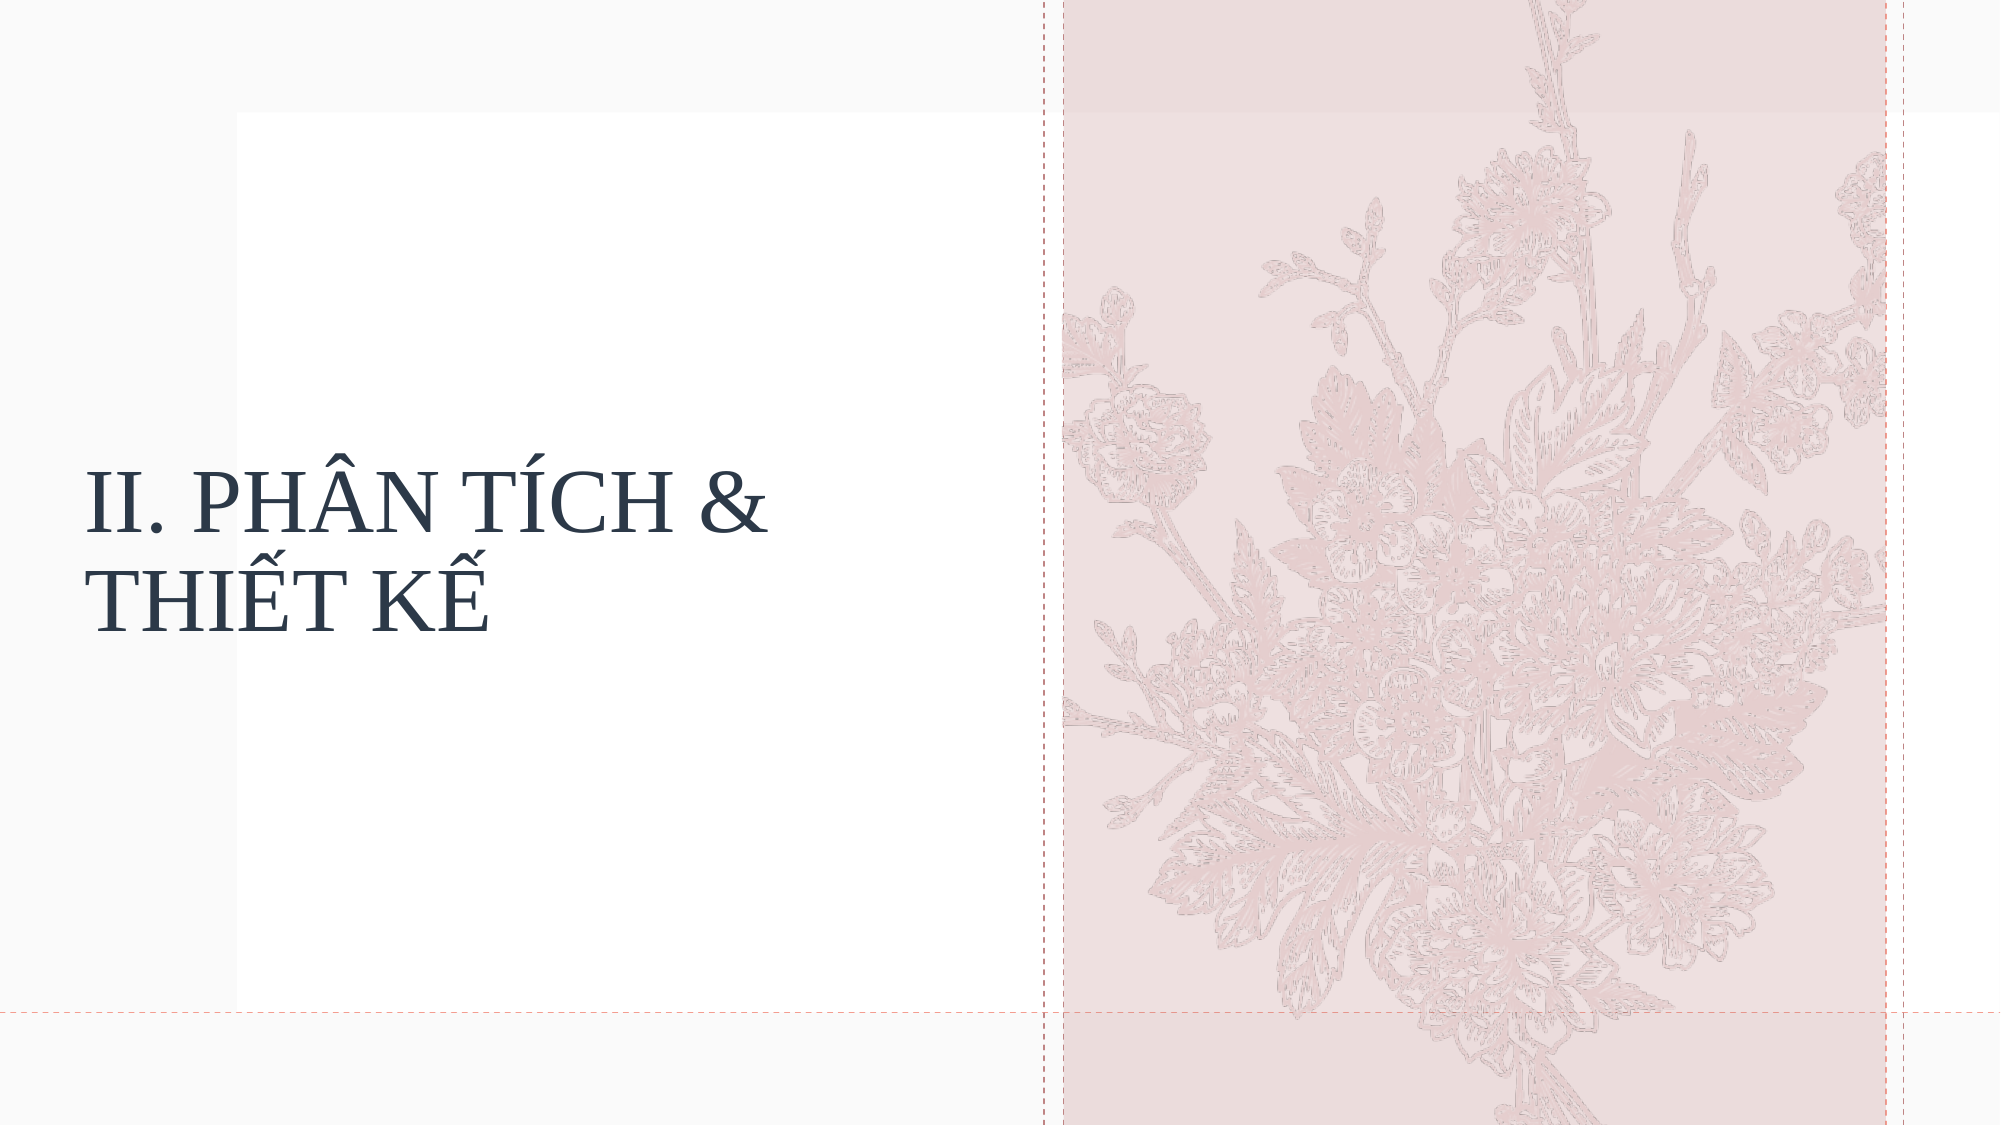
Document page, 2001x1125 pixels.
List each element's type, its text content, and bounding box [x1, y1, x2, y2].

picture [1061, 0, 1886, 1125]
title II. PHÂN TÍCH & THIẾT KẾ [69, 94, 1015, 659]
